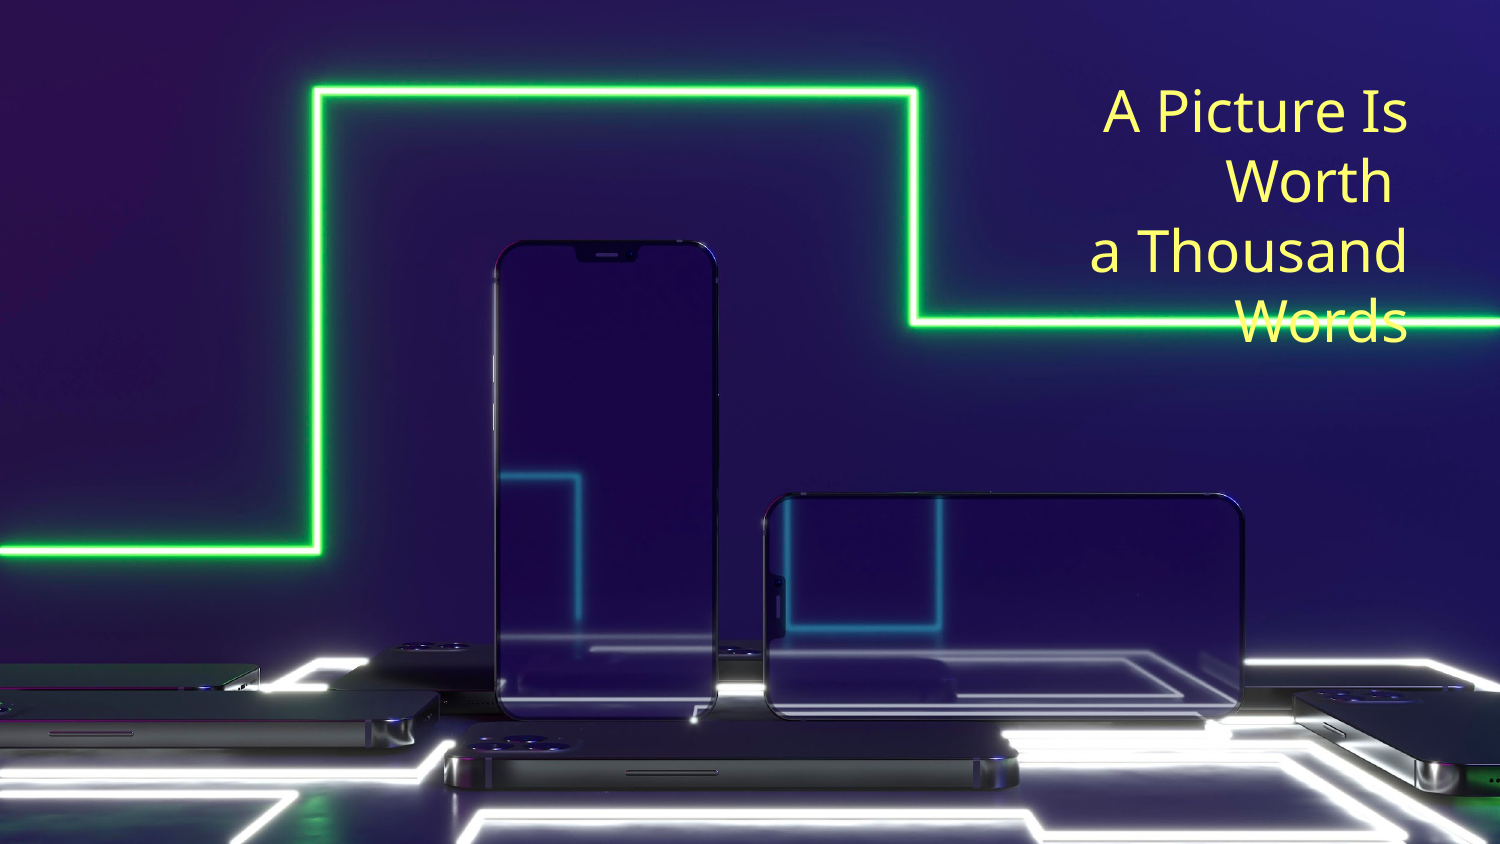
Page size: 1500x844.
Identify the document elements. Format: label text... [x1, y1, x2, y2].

title A Picture Is Worth a Thousand Words [945, 138, 1425, 291]
picture [0, 0, 1500, 844]
